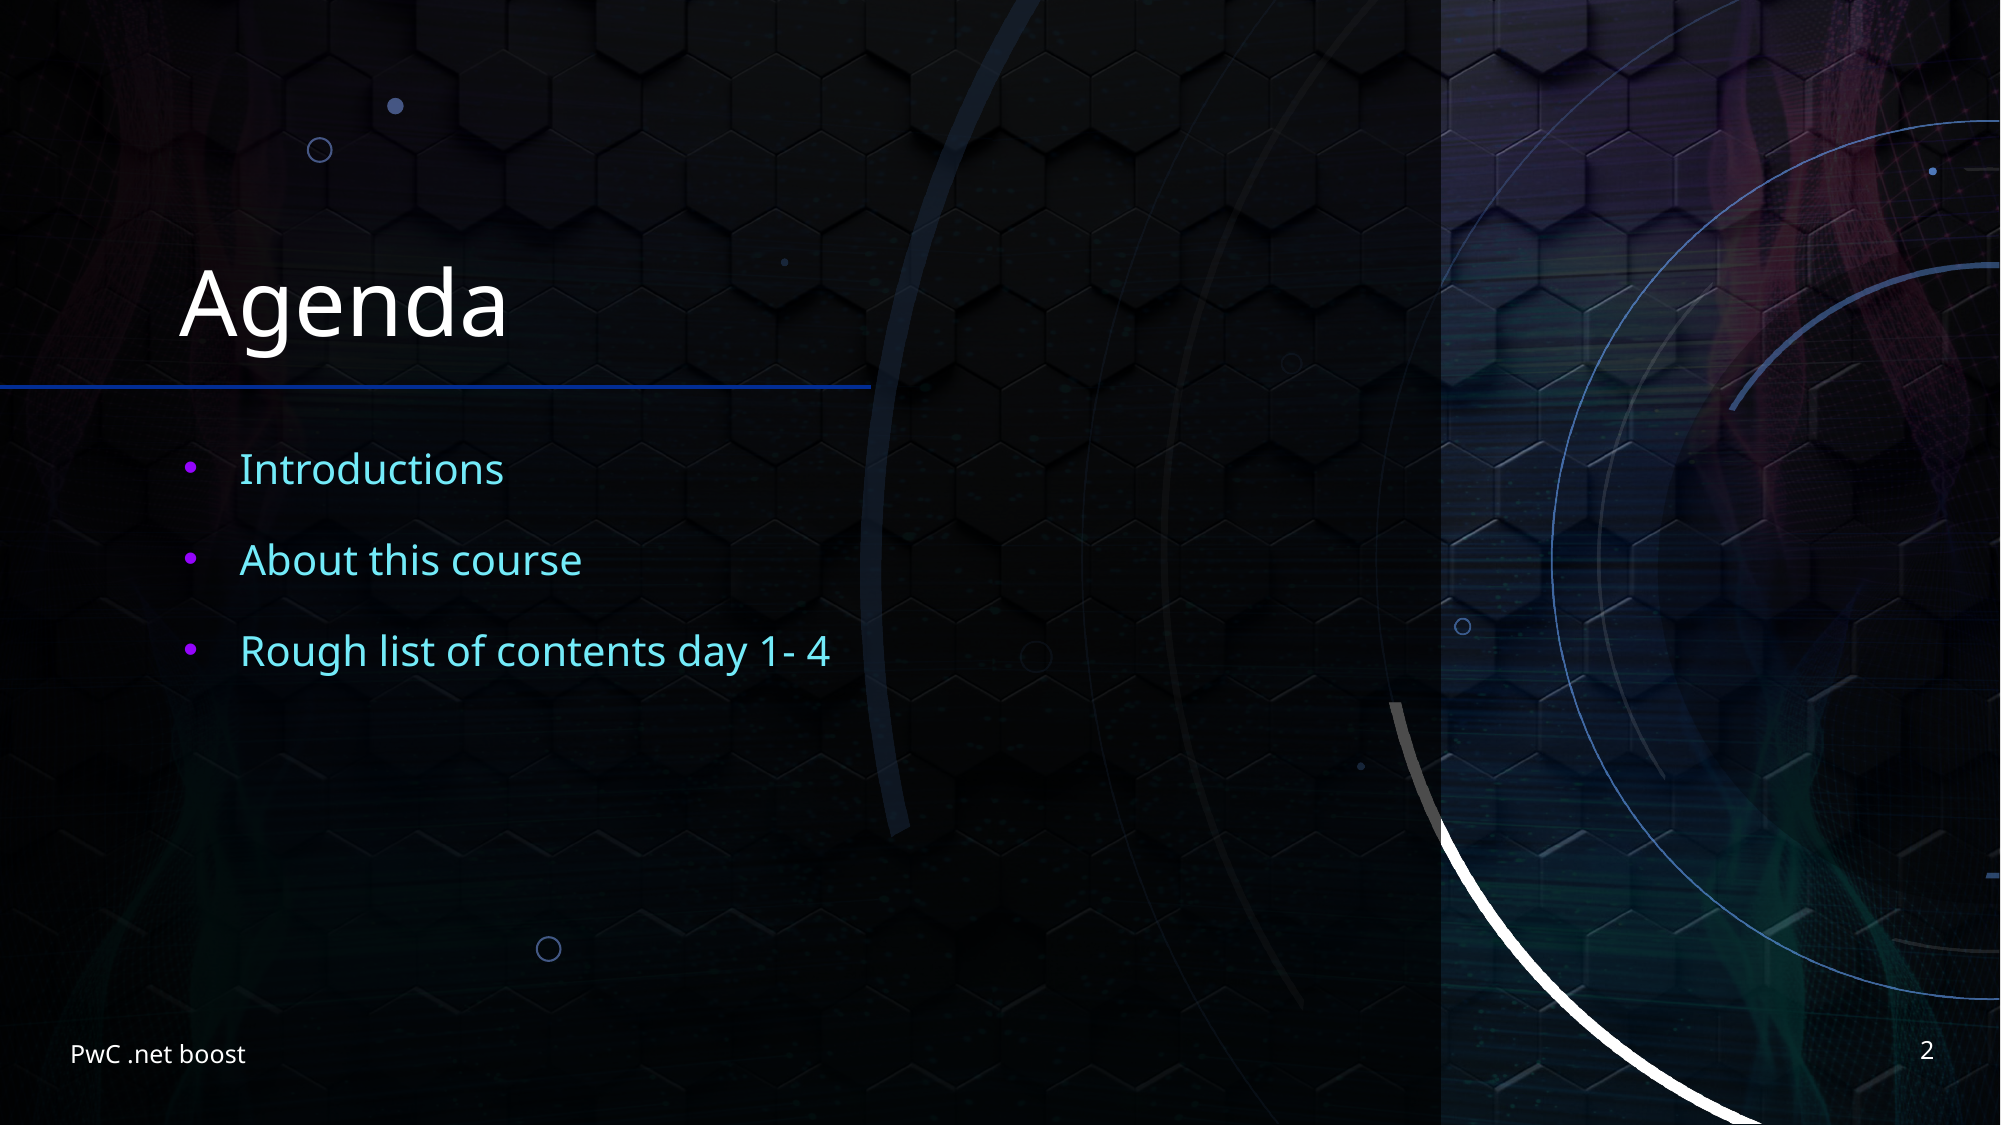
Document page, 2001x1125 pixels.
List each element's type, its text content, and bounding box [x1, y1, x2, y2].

slide_number 2 [1499, 1021, 1950, 1082]
title Agenda [164, 172, 1299, 364]
picture [0, 0, 2001, 1125]
footer PwC .net boost [55, 1023, 731, 1084]
list Introductions About this course Rough list of contents day 1- 4 [168, 415, 1299, 573]
